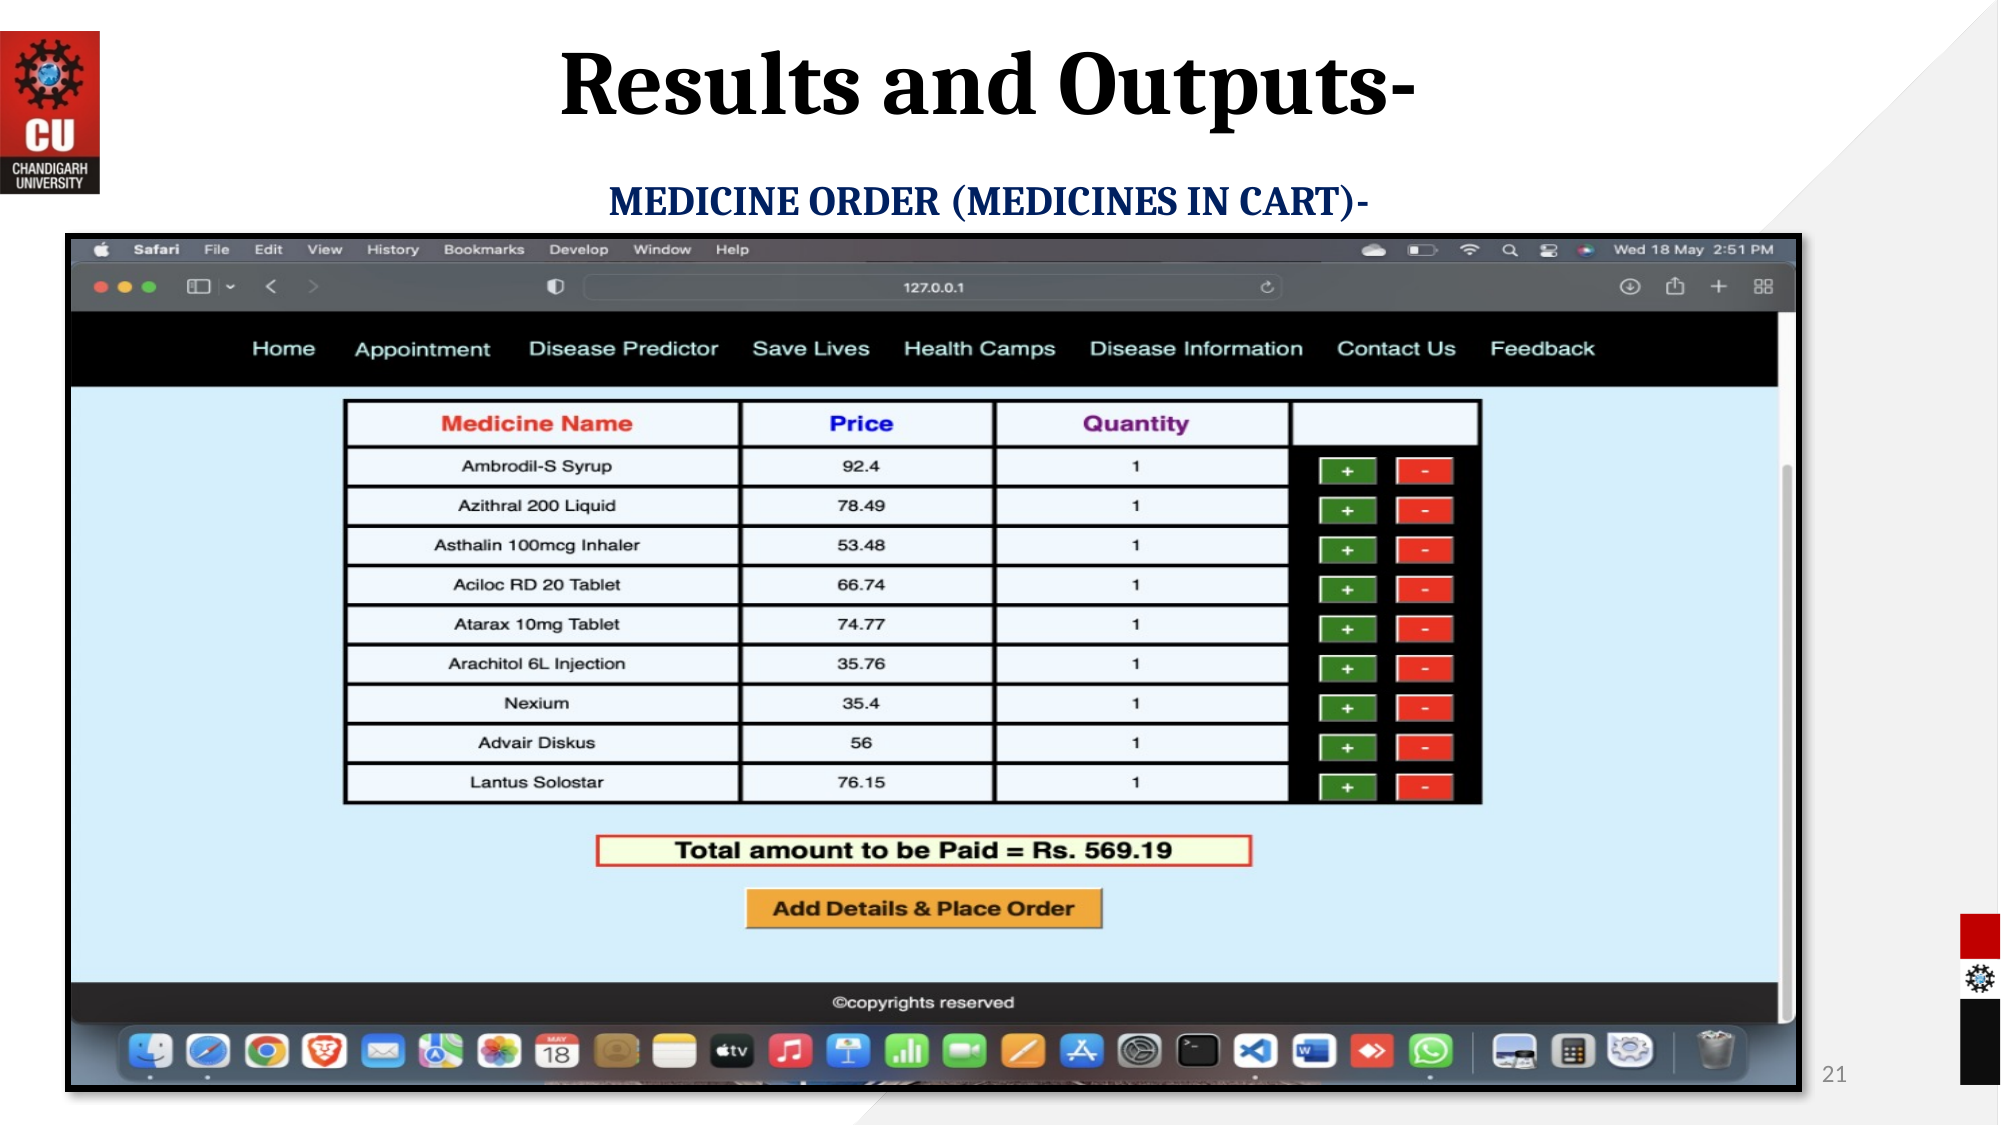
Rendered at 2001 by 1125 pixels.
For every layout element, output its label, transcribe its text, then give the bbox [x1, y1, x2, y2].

slide_number 21 [1806, 1042, 1863, 1103]
text_box Results and Outputs- MEDICINE ORDER (MEDICINES IN CART)- [126, 21, 1852, 239]
picture [0, 0, 2001, 1125]
